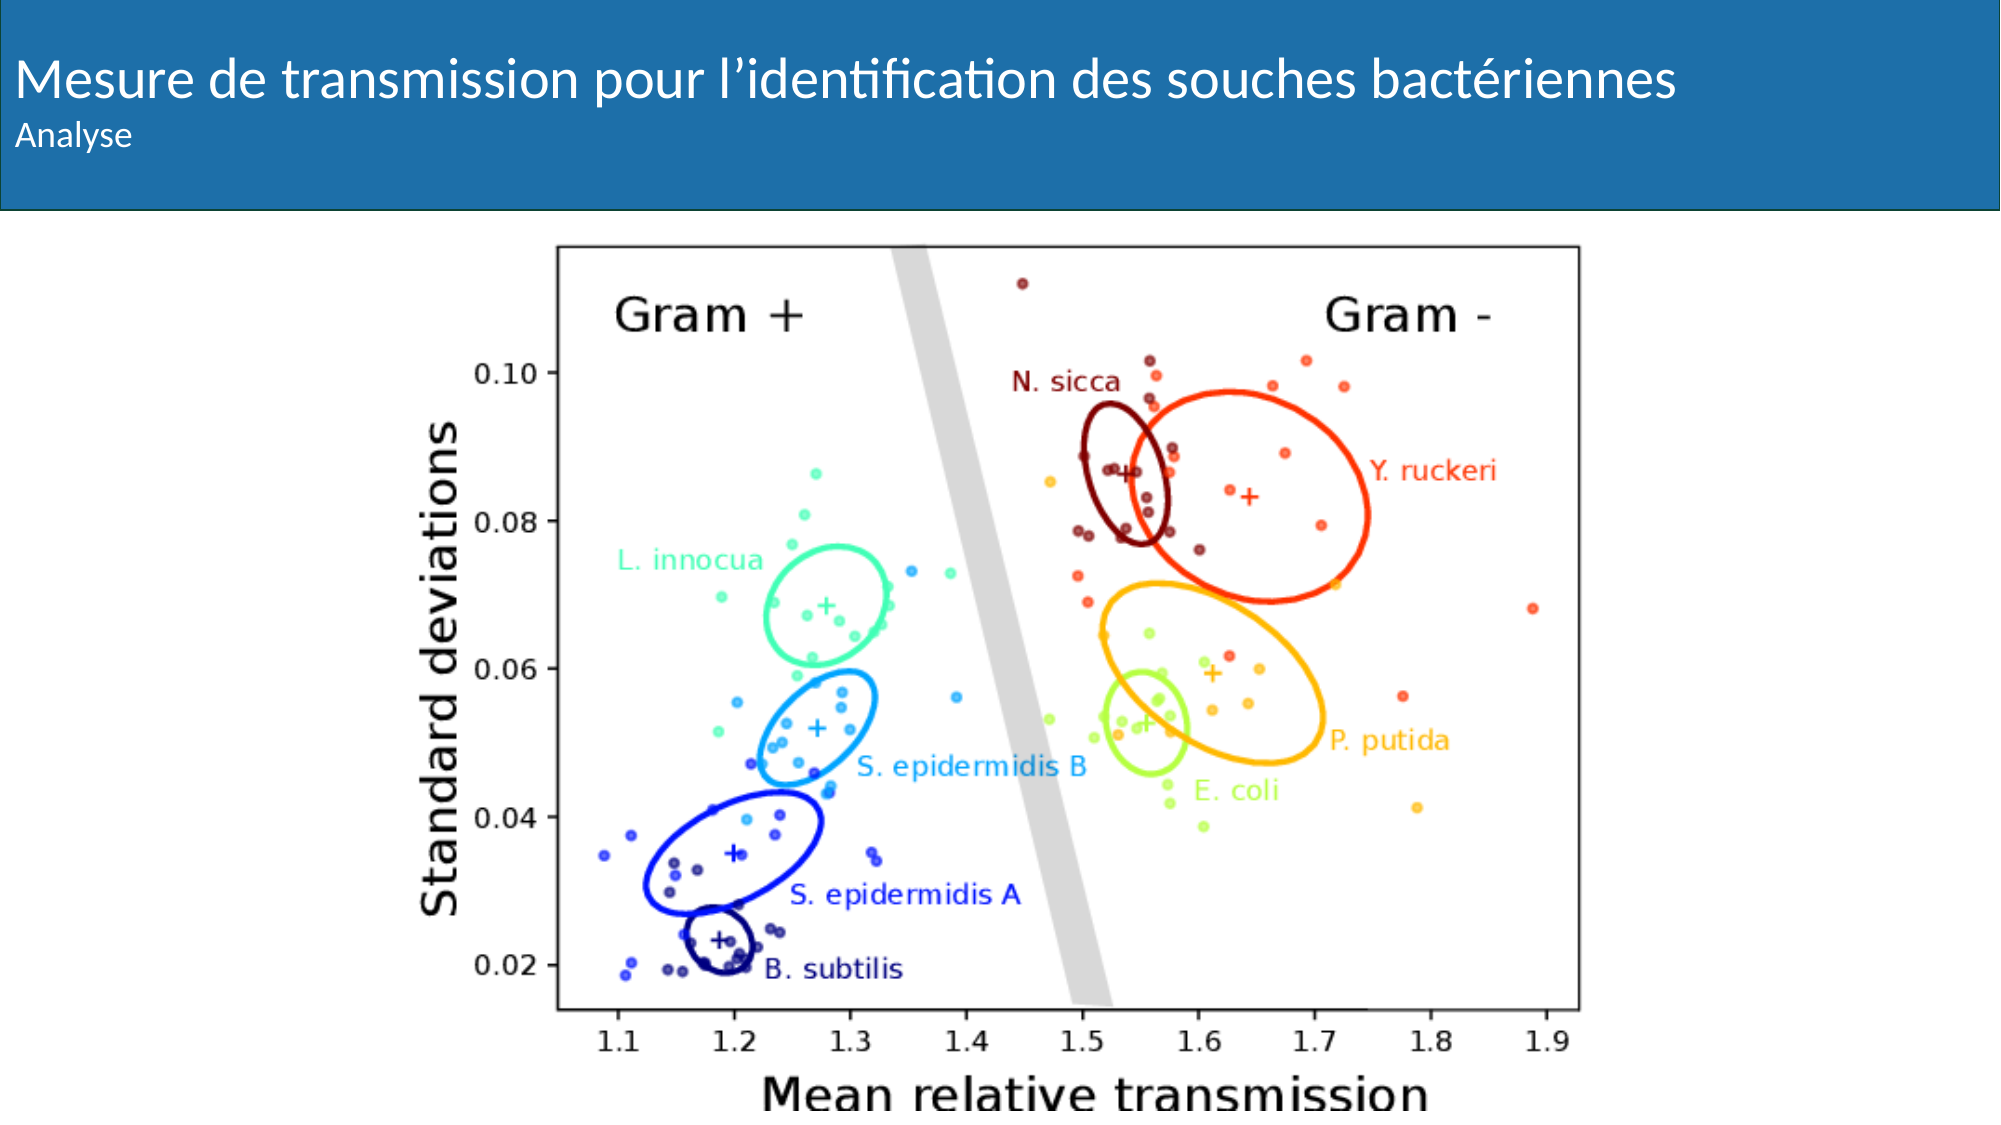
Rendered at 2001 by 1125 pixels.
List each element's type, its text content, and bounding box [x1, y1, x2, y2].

picture [416, 241, 1584, 1125]
text_box Mesure de transmission pour l’identification des souches bactériennes Analyse [0, 0, 2000, 211]
